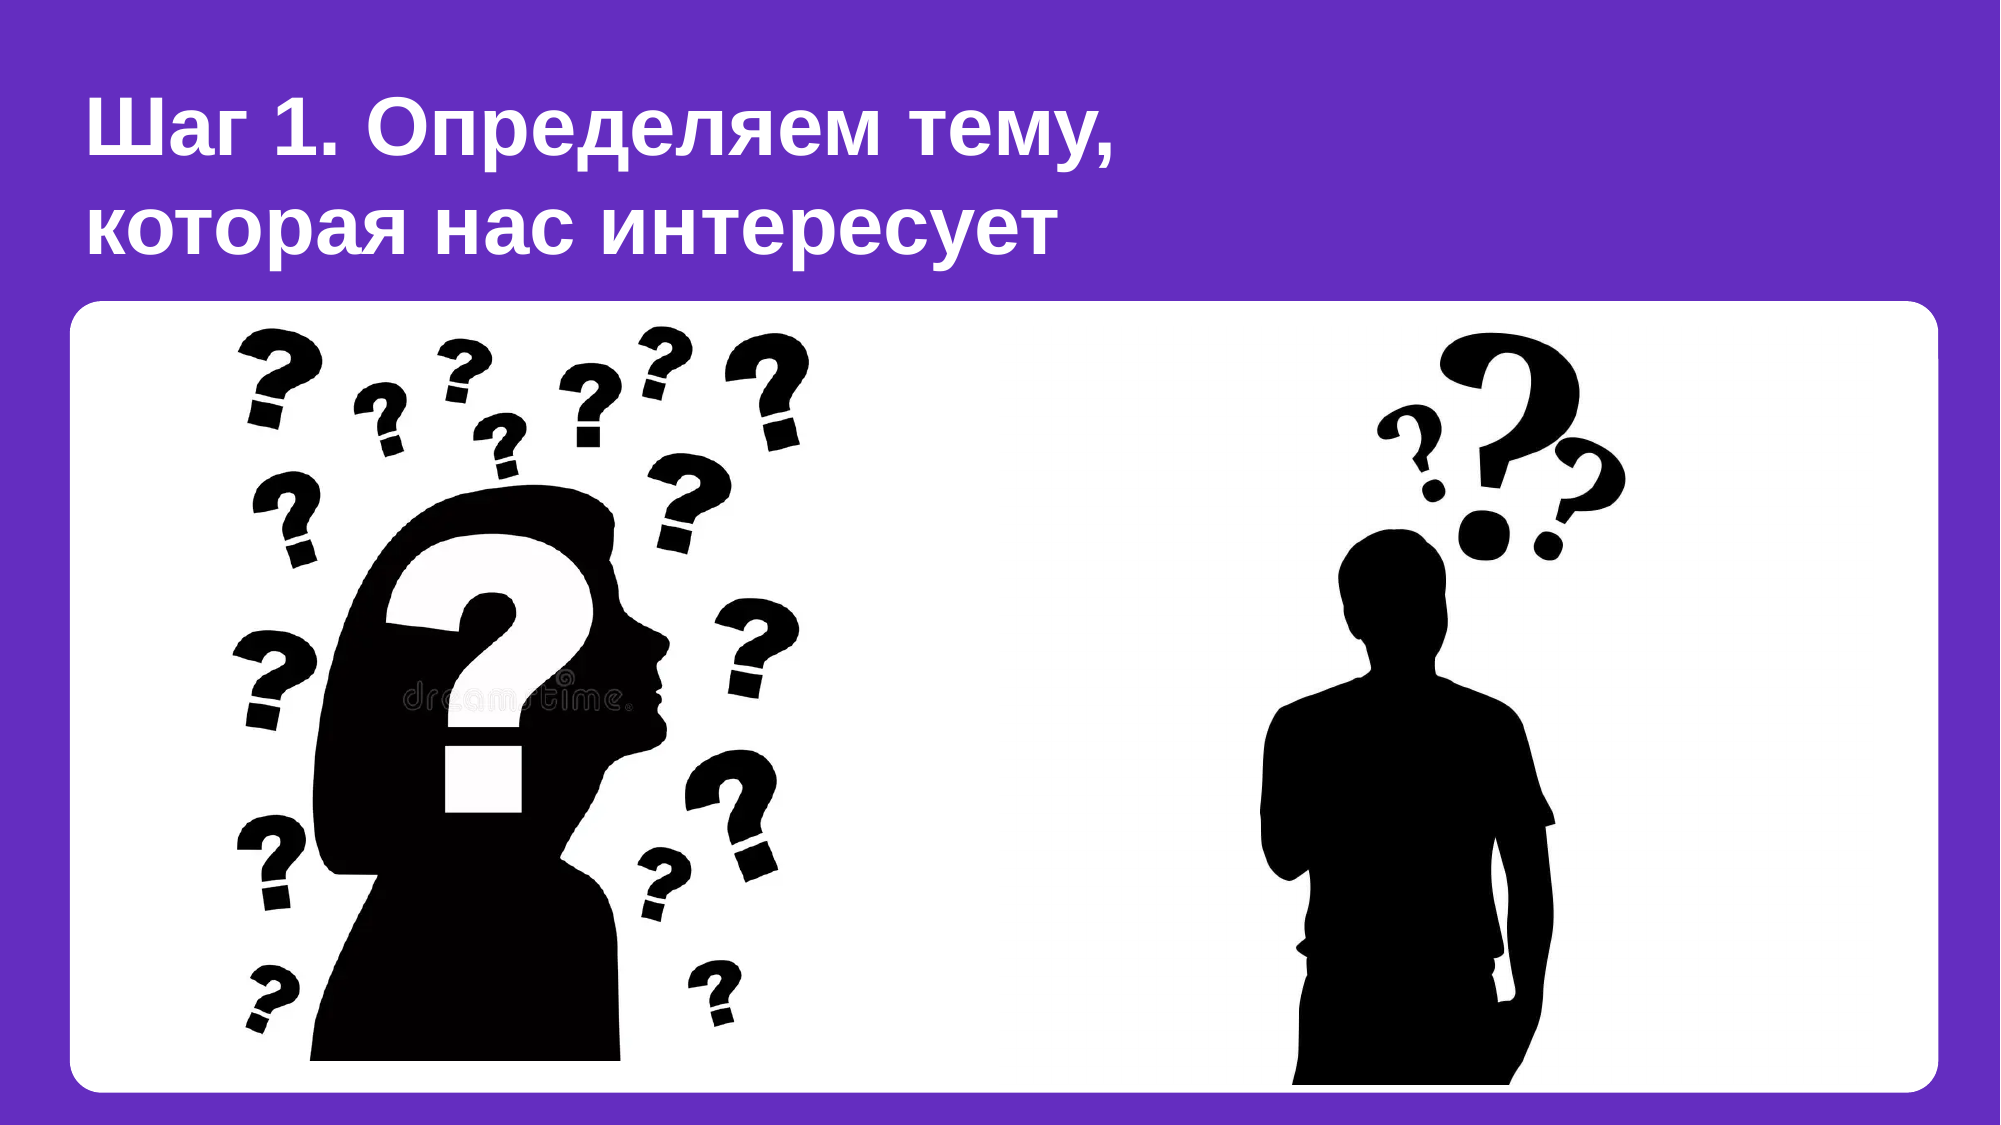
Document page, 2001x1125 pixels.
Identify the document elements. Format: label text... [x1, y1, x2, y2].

text_box Шаг 1. Определяем тему, которая нас интересует [69, 64, 1435, 280]
picture [999, 326, 1875, 1085]
picture [213, 317, 821, 1061]
text_box [69, 301, 1939, 1093]
